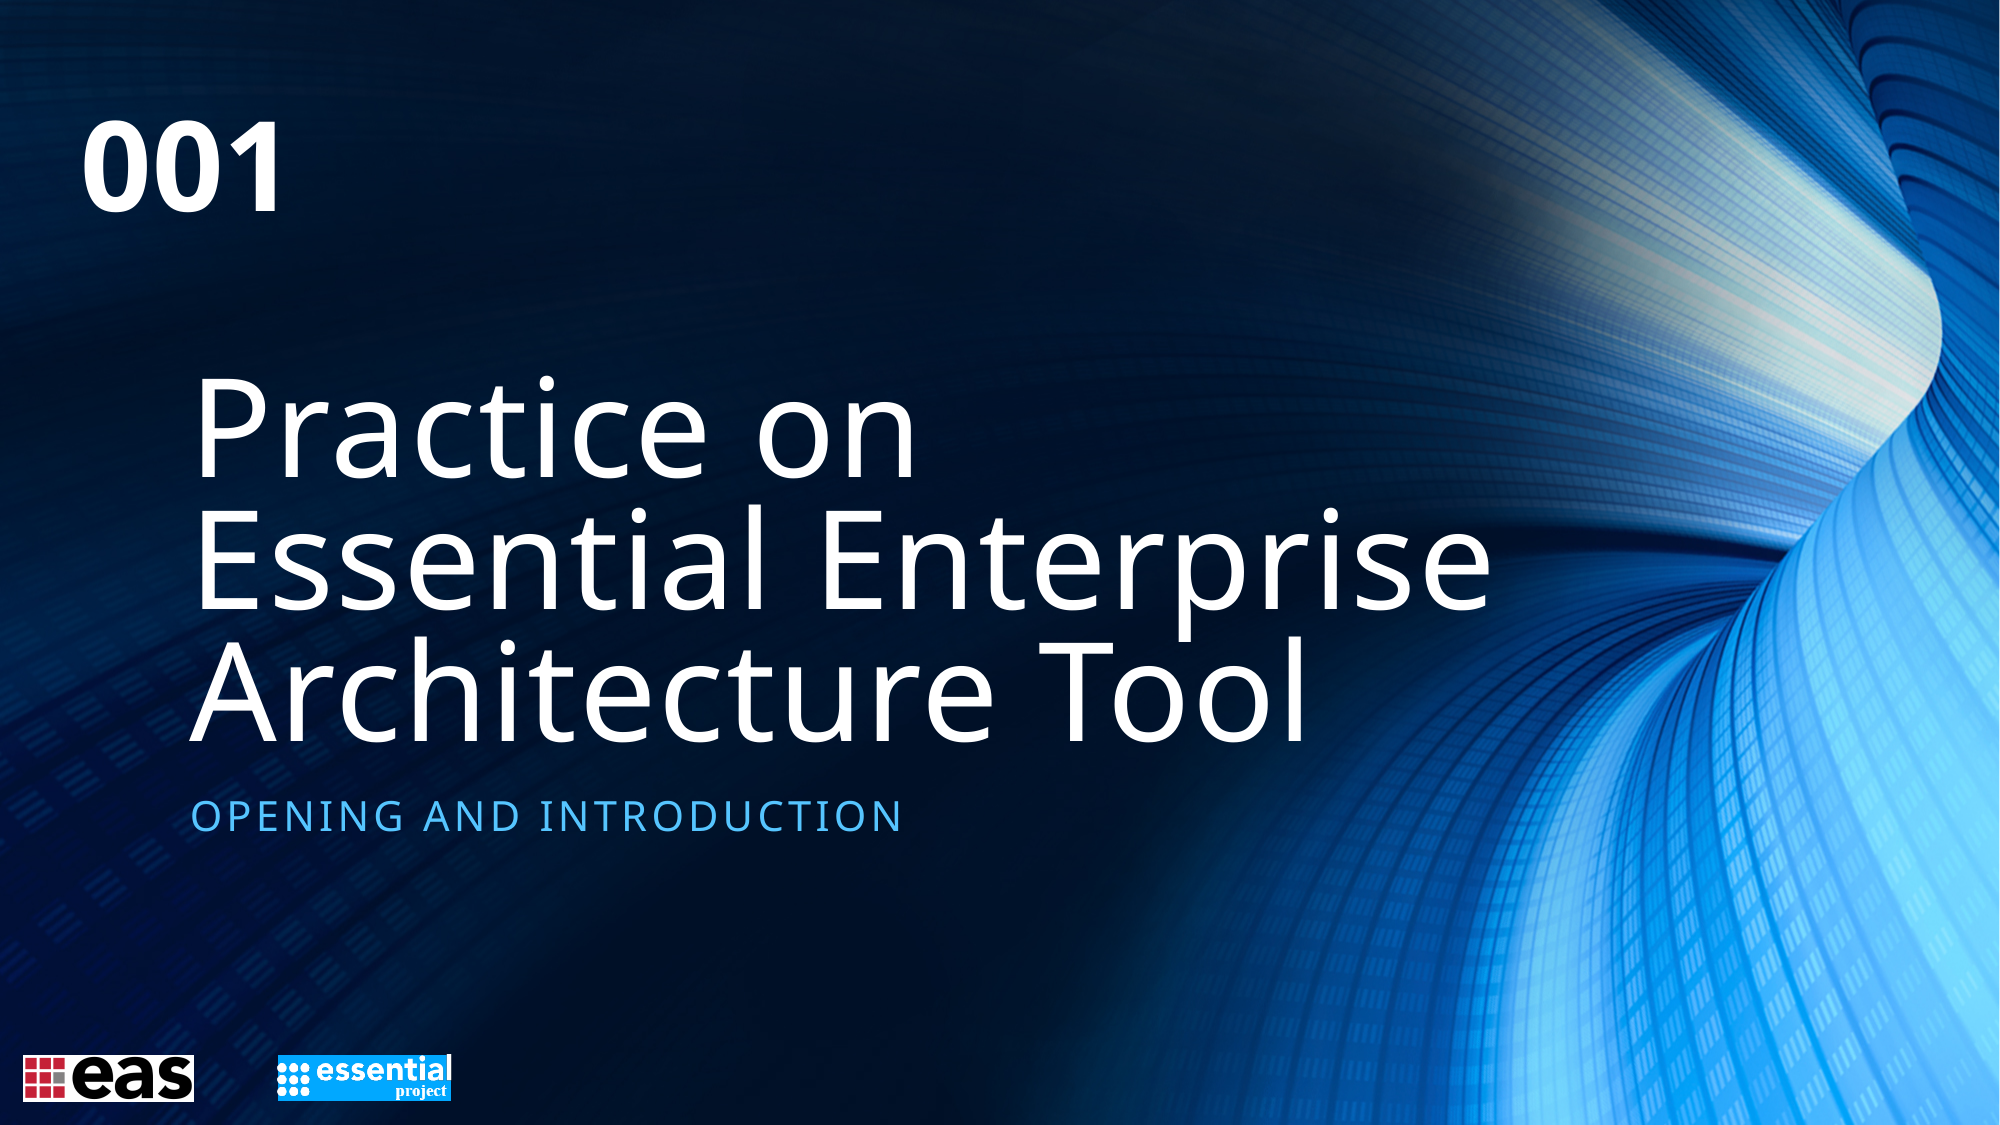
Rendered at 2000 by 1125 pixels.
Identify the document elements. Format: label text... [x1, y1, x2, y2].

subtitle Opening and Introduction [174, 787, 1525, 988]
picture [0, 0, 2000, 1125]
text_box 001 [65, 79, 310, 245]
title Practice on Essential Enterprise Architecture Tool [174, 299, 1525, 775]
